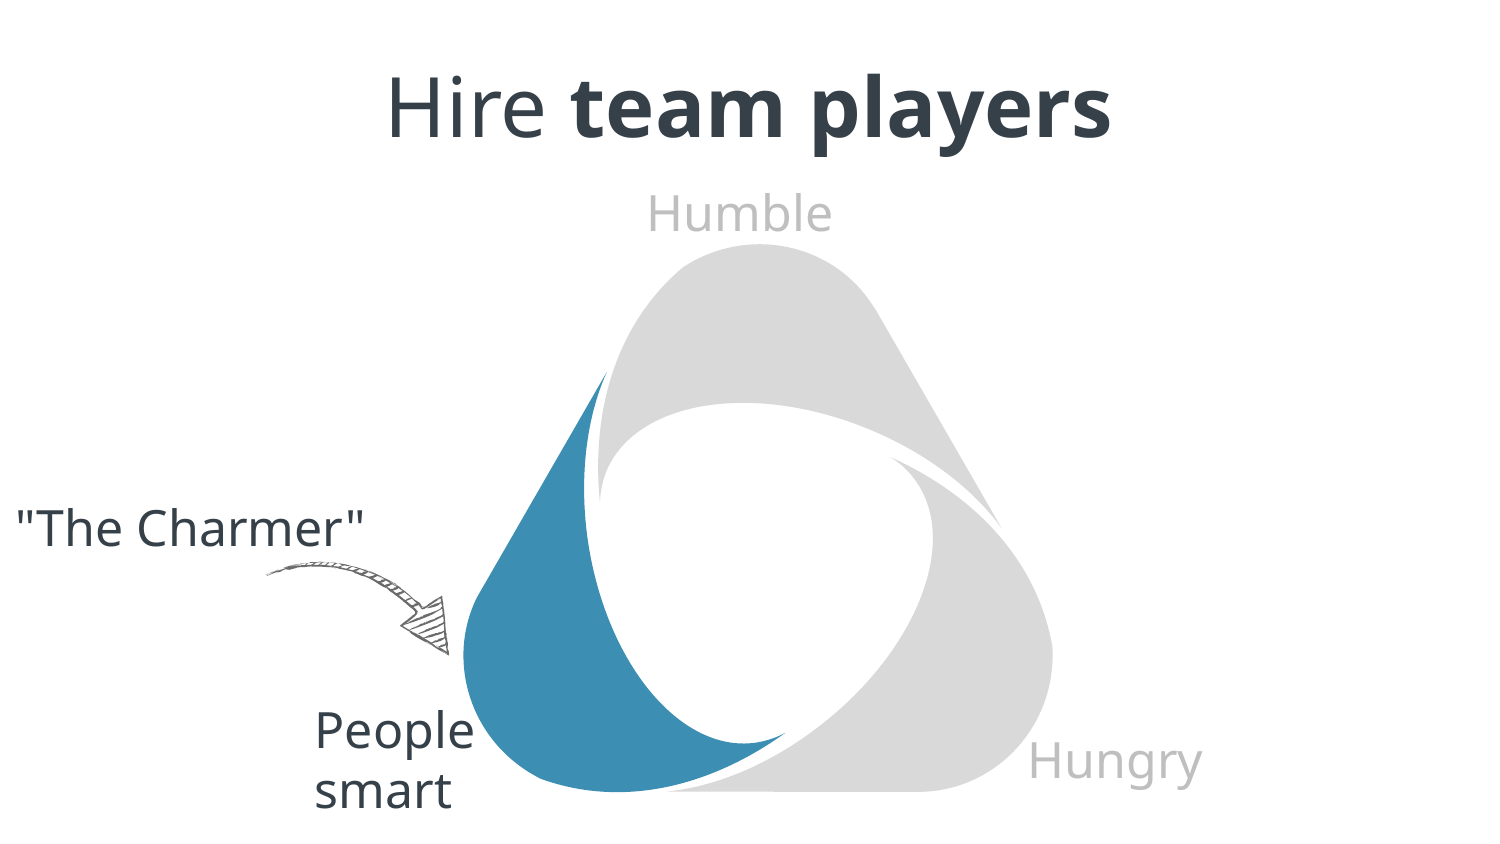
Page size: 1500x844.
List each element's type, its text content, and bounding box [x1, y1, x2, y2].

text_box People smart [299, 694, 534, 826]
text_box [447, 228, 1053, 812]
text_box Hungry [1059, 721, 1247, 796]
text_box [291, 534, 440, 689]
text_box "The Charmer" [0, 489, 431, 565]
title Hire team players [73, 33, 1425, 175]
text_box Humble [632, 174, 866, 226]
